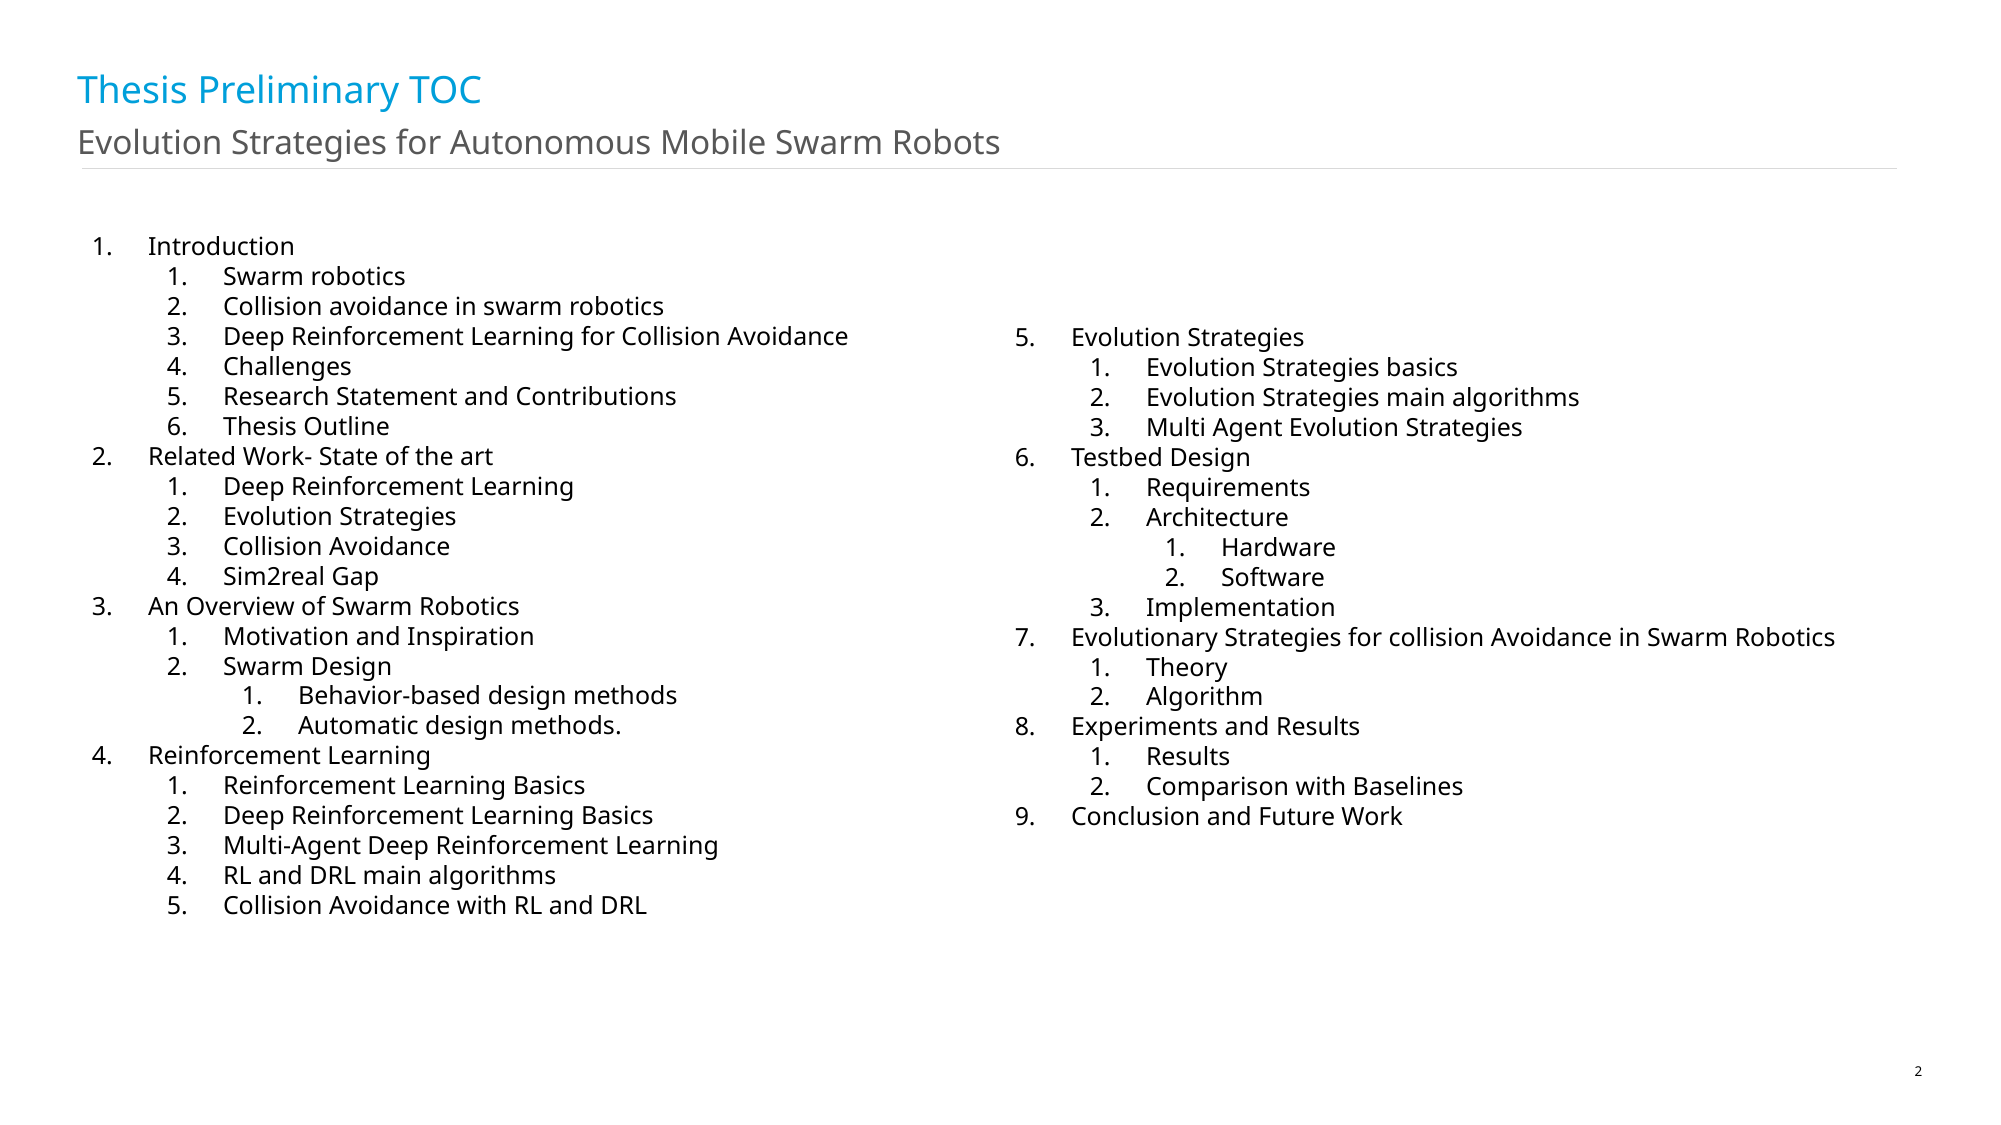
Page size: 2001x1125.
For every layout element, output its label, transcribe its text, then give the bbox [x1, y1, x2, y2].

text_box Evolution Strategies Evolution Strategies basics Evolution Strategies main algorithms Multi Agent Evolution Strategies Testbed Design Requirements Architecture Hardware Software Implementation Evolutionary Strategies for collision Avoidance in Swarm Robotics Theory Algorithm Experiments and Results Results Comparison with Baselines Conclusion and Future Work [999, 314, 2000, 838]
title Thesis Preliminary TOC [77, 66, 1923, 121]
list Evolution Strategies for Autonomous Mobile Swarm Robots [77, 121, 1923, 169]
text_box Introduction Swarm robotics Collision avoidance in swarm robotics Deep Reinforcement Learning for Collision Avoidance Challenges Research Statement and Contributions Thesis Outline Related Work- State of the art Deep Reinforcement Learning Evolution Strategies Collision Avoidance Sim2real Gap An Overview of Swarm Robotics Motivation and Inspiration Swarm Design Behavior-based design methods Automatic design methods. Reinforcement Learning Reinforcement Learning Basics Deep Reinforcement Learning Basics Multi-Agent Deep Reinforcement Learning RL and DRL main algorithms Collision Avoidance with RL and DRL [77, 223, 950, 927]
